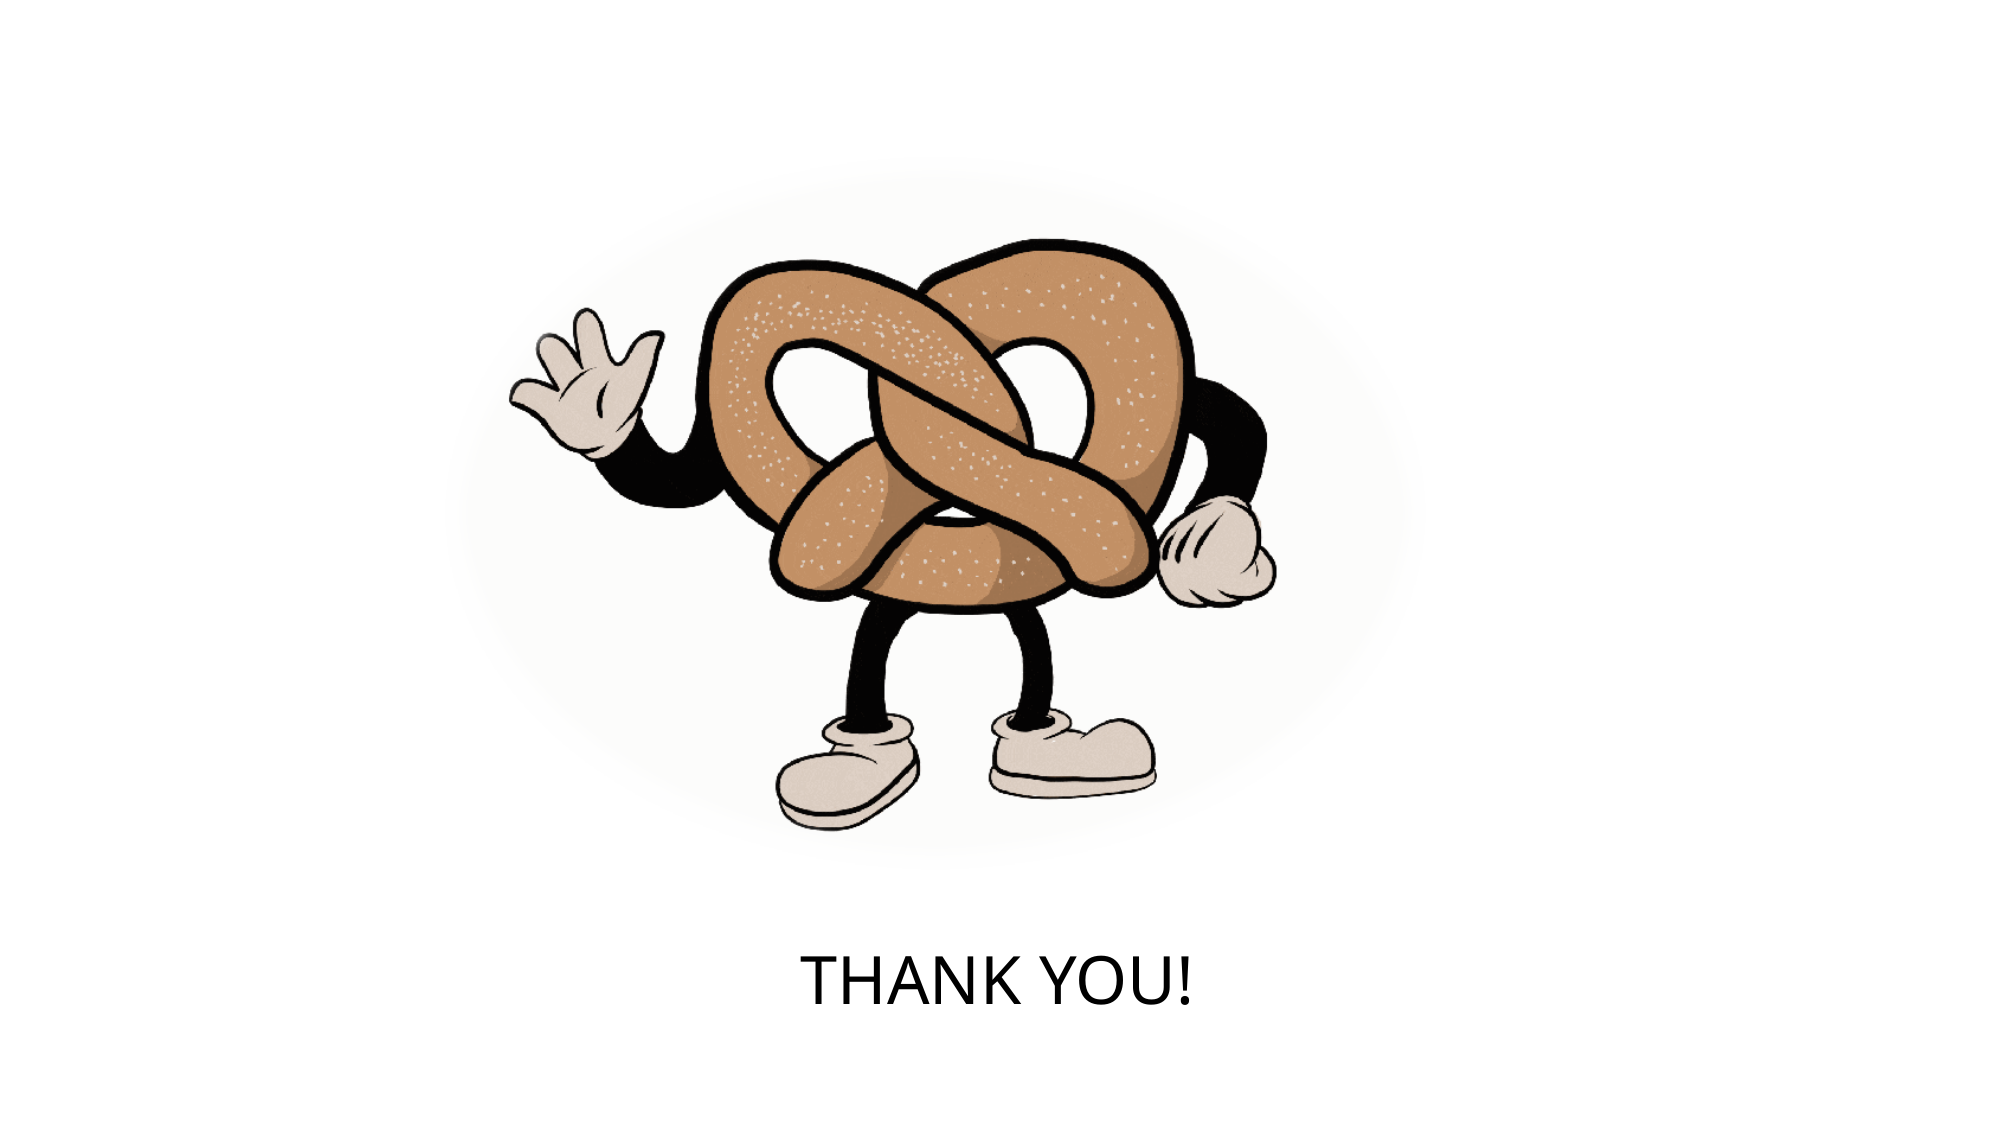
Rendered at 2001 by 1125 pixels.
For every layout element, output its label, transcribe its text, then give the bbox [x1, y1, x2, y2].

picture [444, 156, 1427, 870]
text_box THANK YOU! [786, 930, 1742, 1026]
